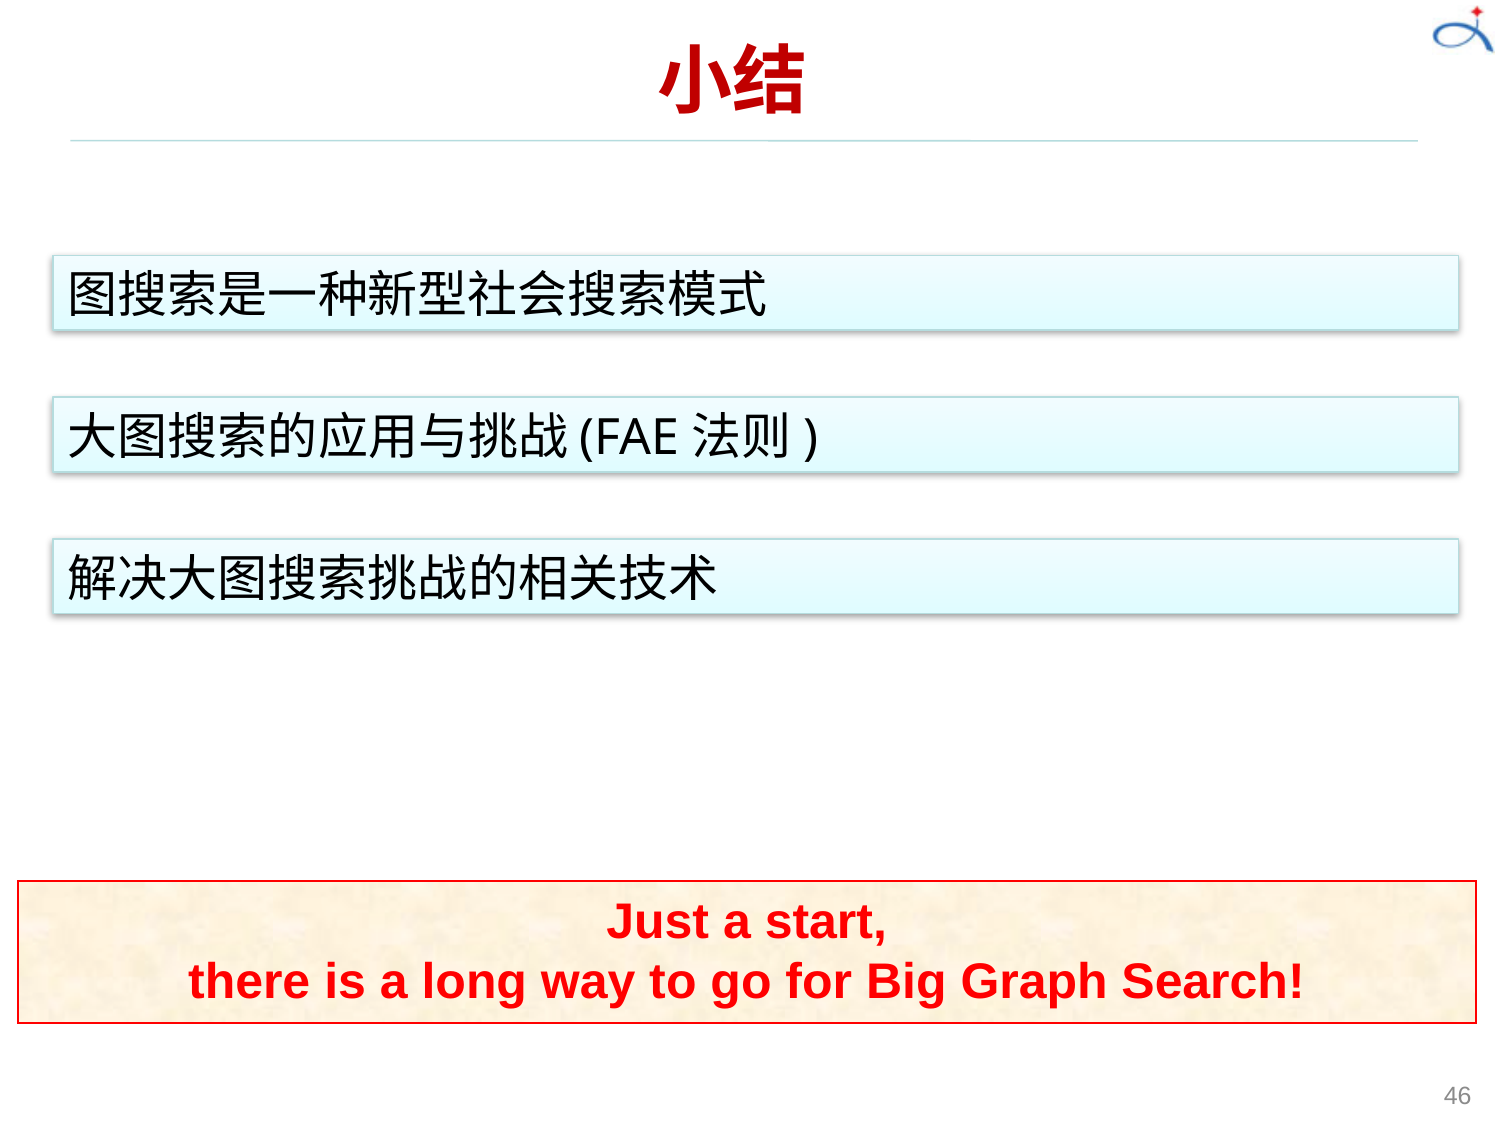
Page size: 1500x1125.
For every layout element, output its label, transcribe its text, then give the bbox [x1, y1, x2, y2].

text_box 大图搜索的应用与挑战(FAE法则) [52, 396, 1459, 473]
text_box Just a start, there is a long way to go for Big Graph Search! [17, 881, 1477, 1024]
text_box 图搜索是一种新型社会搜索模式 [52, 255, 1459, 331]
slide_number 46 [1136, 1065, 1487, 1125]
picture [1432, 5, 1495, 55]
text_box 解决大图搜索挑战的相关技术 [52, 538, 1459, 614]
title 小结 [46, 11, 1419, 143]
